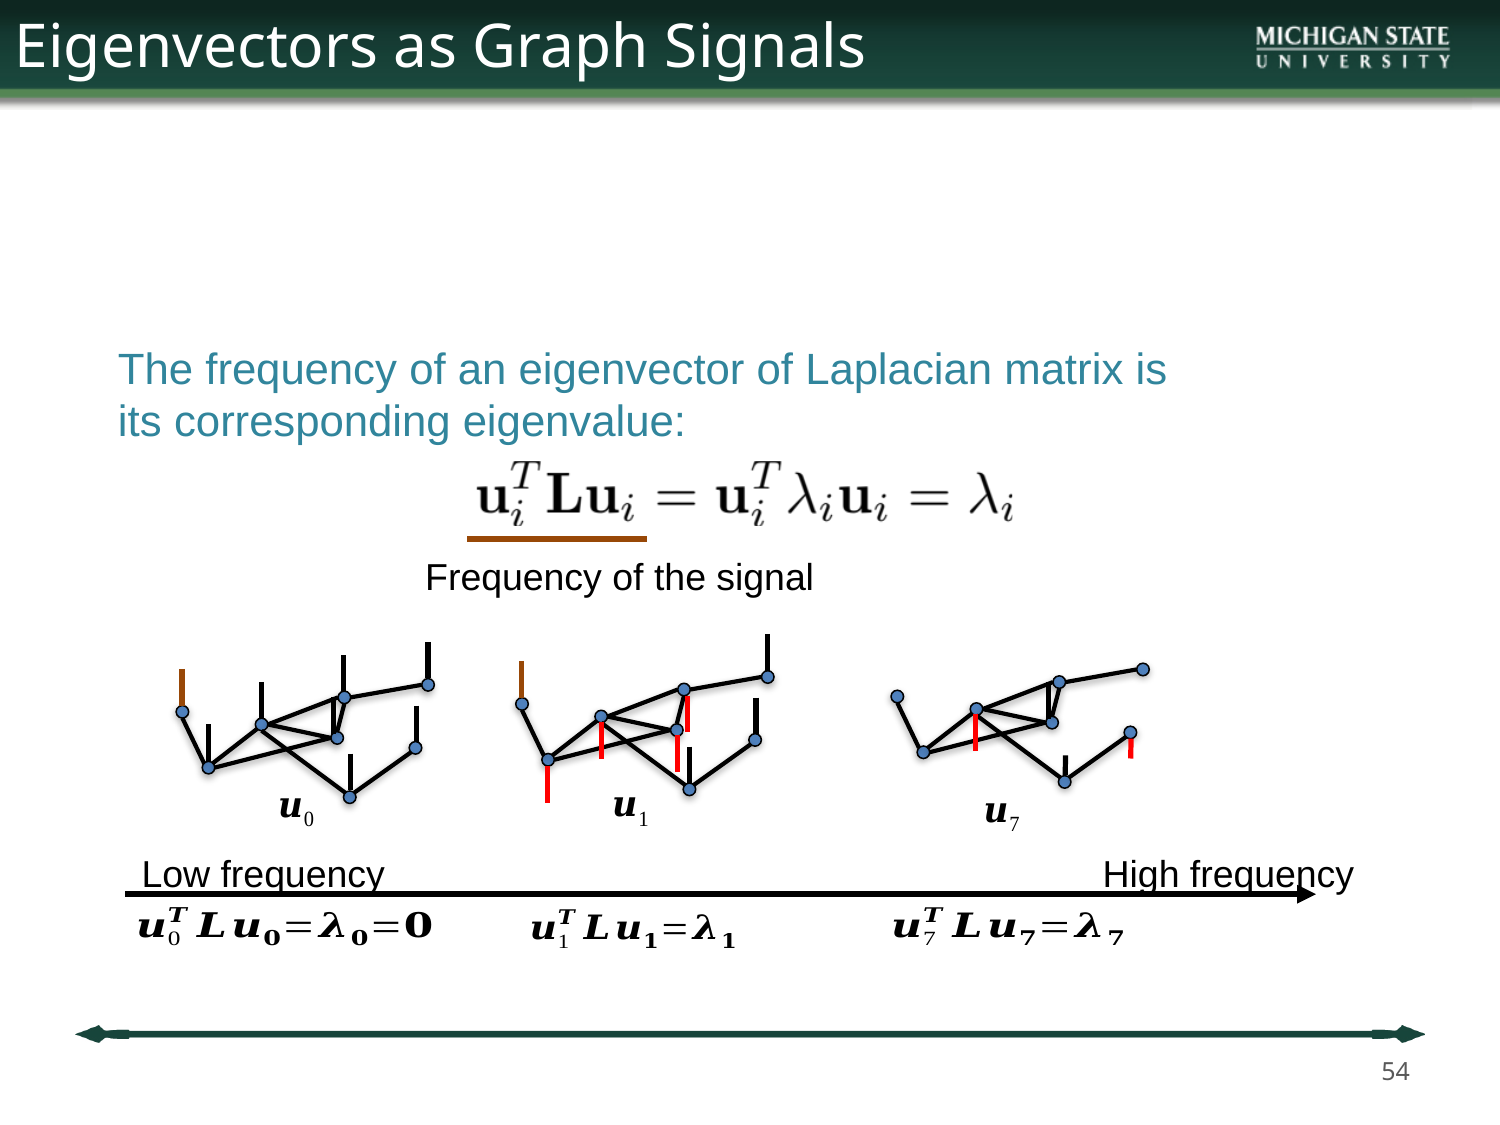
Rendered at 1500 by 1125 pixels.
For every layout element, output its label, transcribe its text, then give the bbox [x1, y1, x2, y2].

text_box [890, 662, 1150, 789]
picture [75, 1025, 1425, 1043]
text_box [175, 641, 435, 804]
text_box High frequency [1087, 842, 1370, 903]
picture [476, 461, 1013, 526]
text_box The frequency of an eigenvector of Laplacian matrix is its corresponding eigenvalue: [103, 333, 1207, 453]
title Eigenvectors as Graph Signals [0, 0, 1294, 218]
picture [1294, 0, 1500, 110]
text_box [515, 633, 775, 804]
text_box Low frequency [126, 842, 400, 893]
slide_number 54 [1074, 1042, 1425, 1103]
